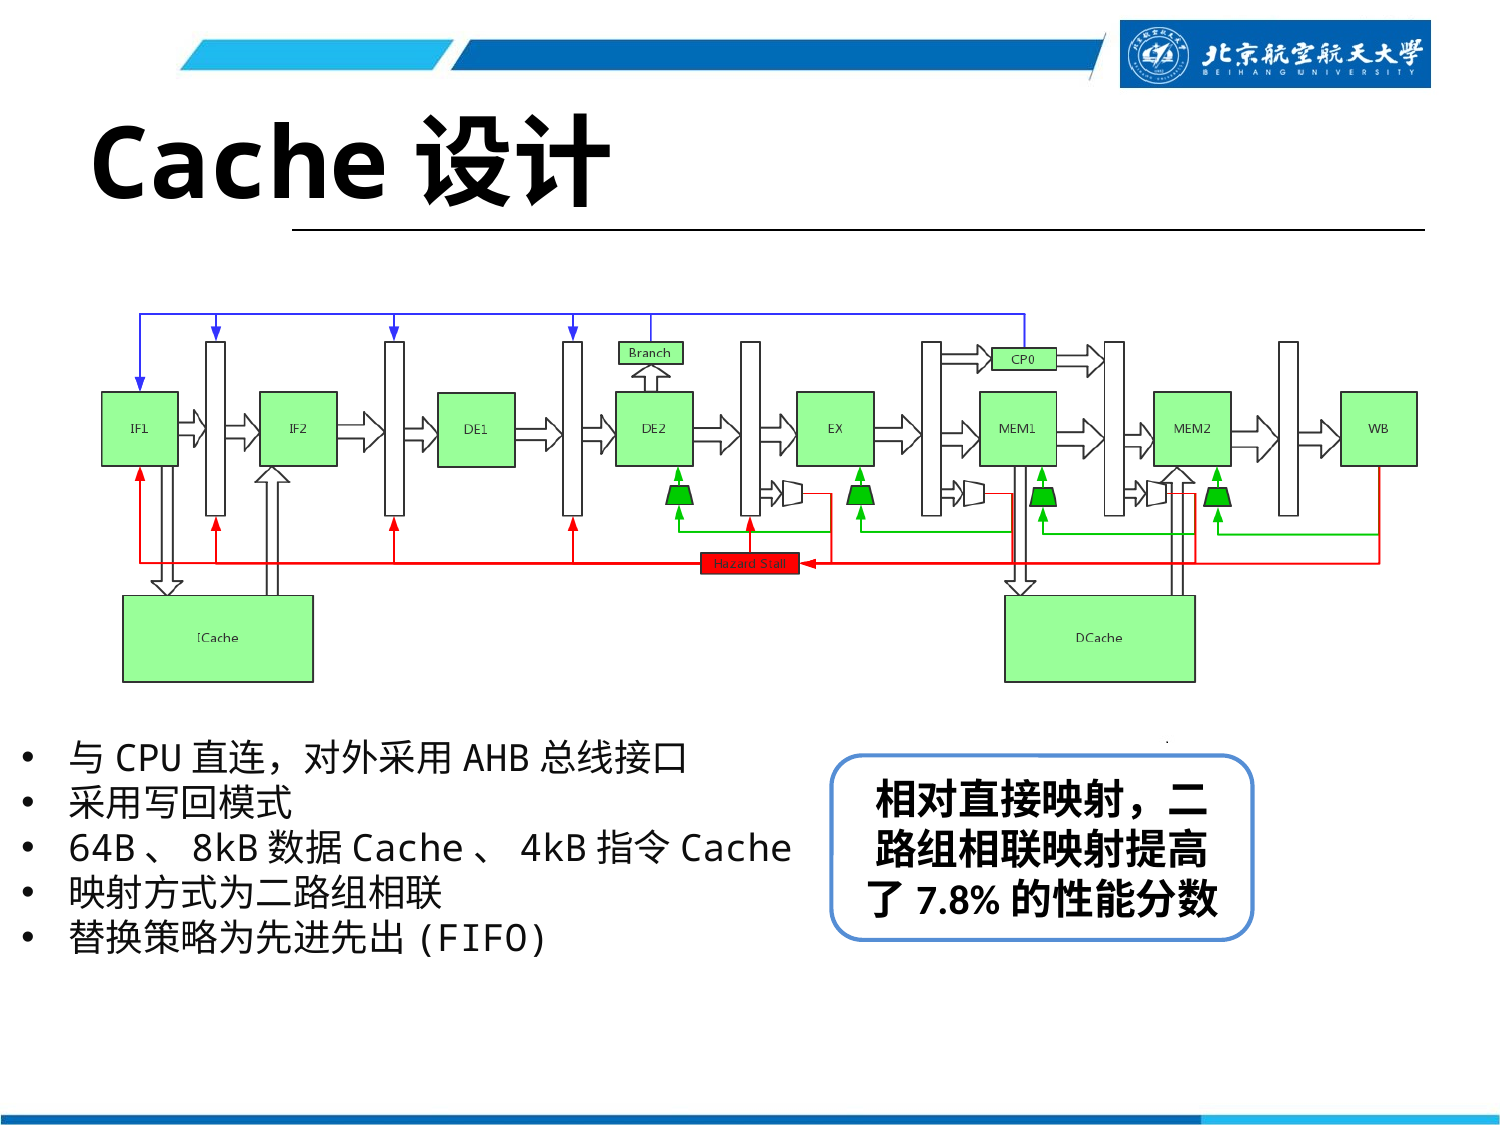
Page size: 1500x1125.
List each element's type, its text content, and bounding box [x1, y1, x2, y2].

text_box 相对直接映射，二路组相联映射提高了7.8%的性能分数 [829, 753, 1255, 942]
picture [0, 0, 1500, 1125]
title Cache设计 [75, 91, 1425, 233]
text_box 与CPU直连，对外采用AHB总线接口 采用写回模式 64B、8kB数据Cache、4kB指令Cache 映射方式为二路组相联 替换策略为先进先出(FIFO) [6, 726, 808, 967]
